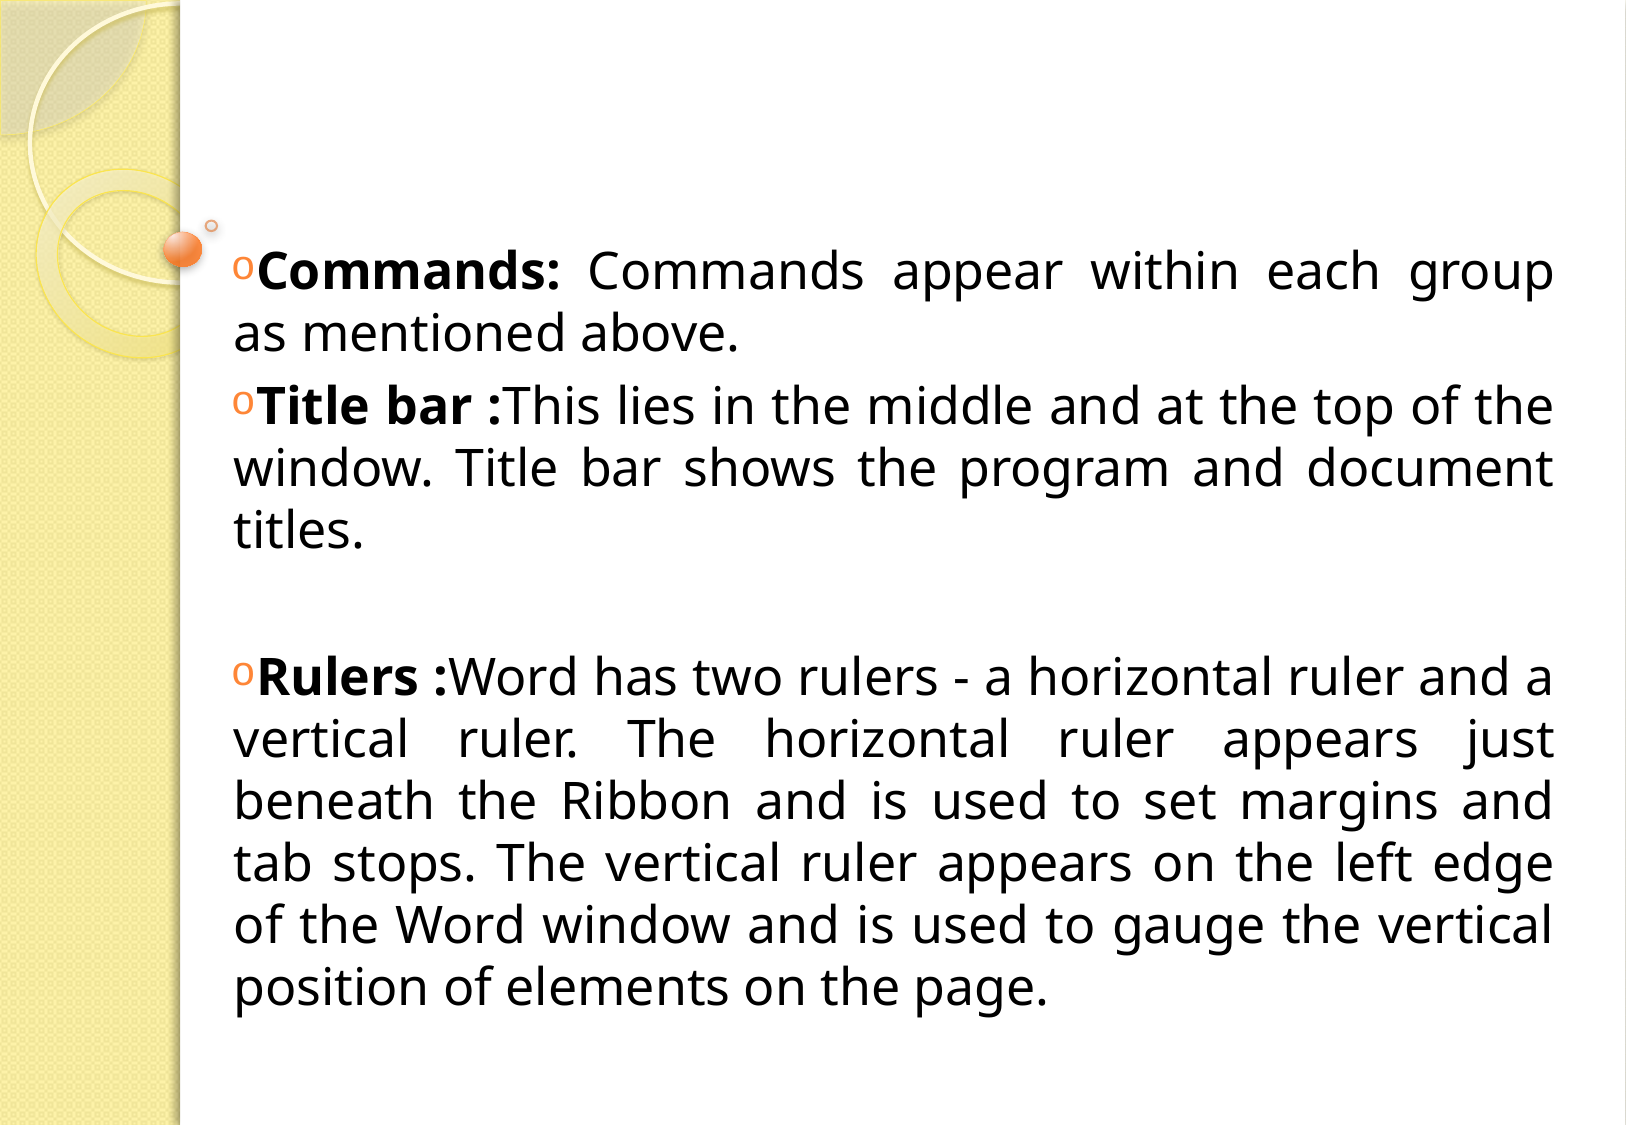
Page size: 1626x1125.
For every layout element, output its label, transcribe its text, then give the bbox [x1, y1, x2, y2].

subtitle Commands: Commands appear within each group as mentioned above. Title bar :This lies in the middle and at the top of the window. Title bar shows the program and document titles. Rulers :Word has two rulers - a horizontal ruler and a vertical ruler. The horizontal ruler appears just beneath the Ribbon and is used to set margins and tab stops. The vertical ruler appears on the left edge of the Word window and is used to gauge the vertical position of elements on the page. [214, 164, 1571, 1032]
